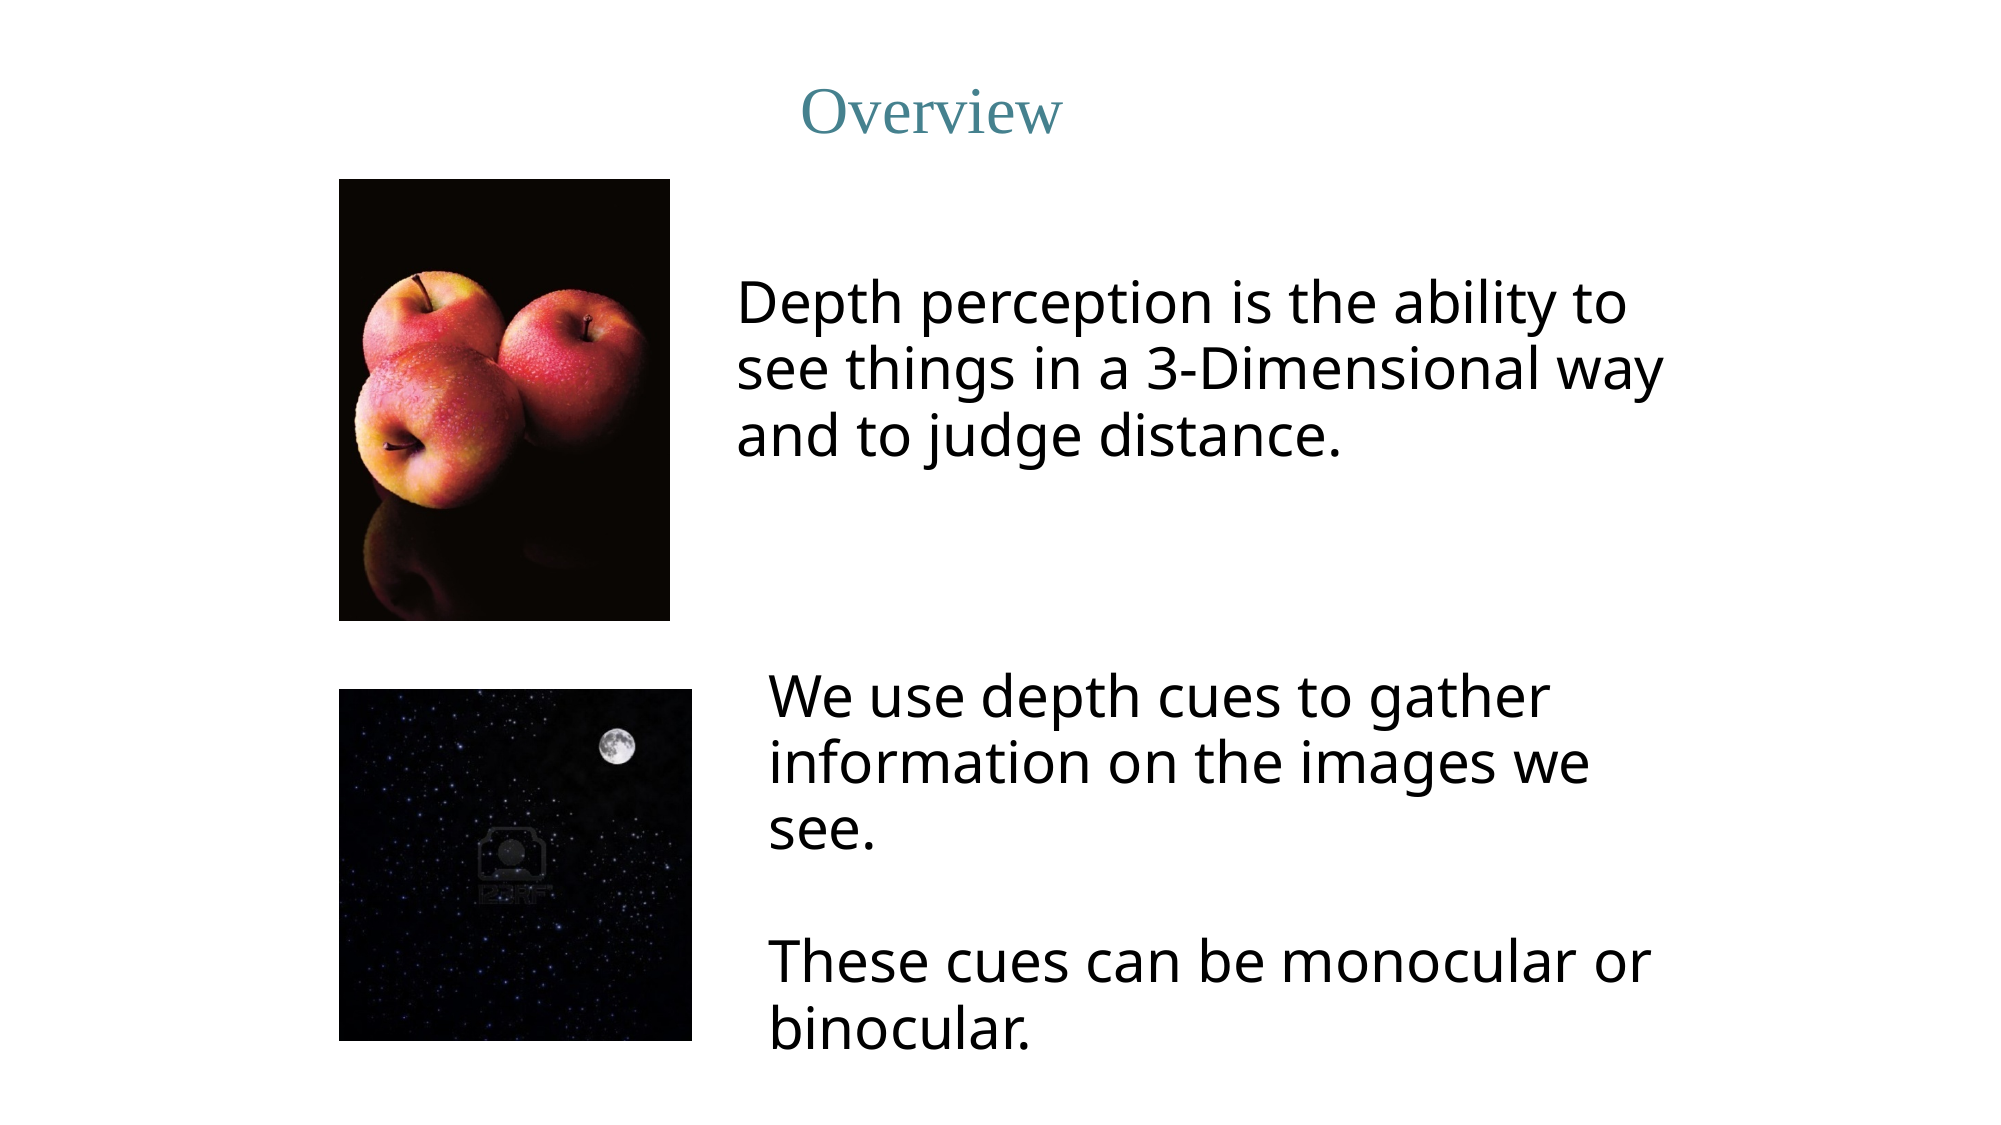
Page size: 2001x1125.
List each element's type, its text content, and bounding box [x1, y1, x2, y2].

text_box We use depth cues to gather information on the images we see. These cues can be monocular or binocular. [768, 664, 1727, 1063]
picture [339, 689, 692, 1042]
text_box Depth perception is the ability to see things in a 3-Dimensional way and to judge distance. [736, 270, 1690, 470]
text_box Overview [800, 73, 1200, 150]
picture [339, 179, 670, 621]
